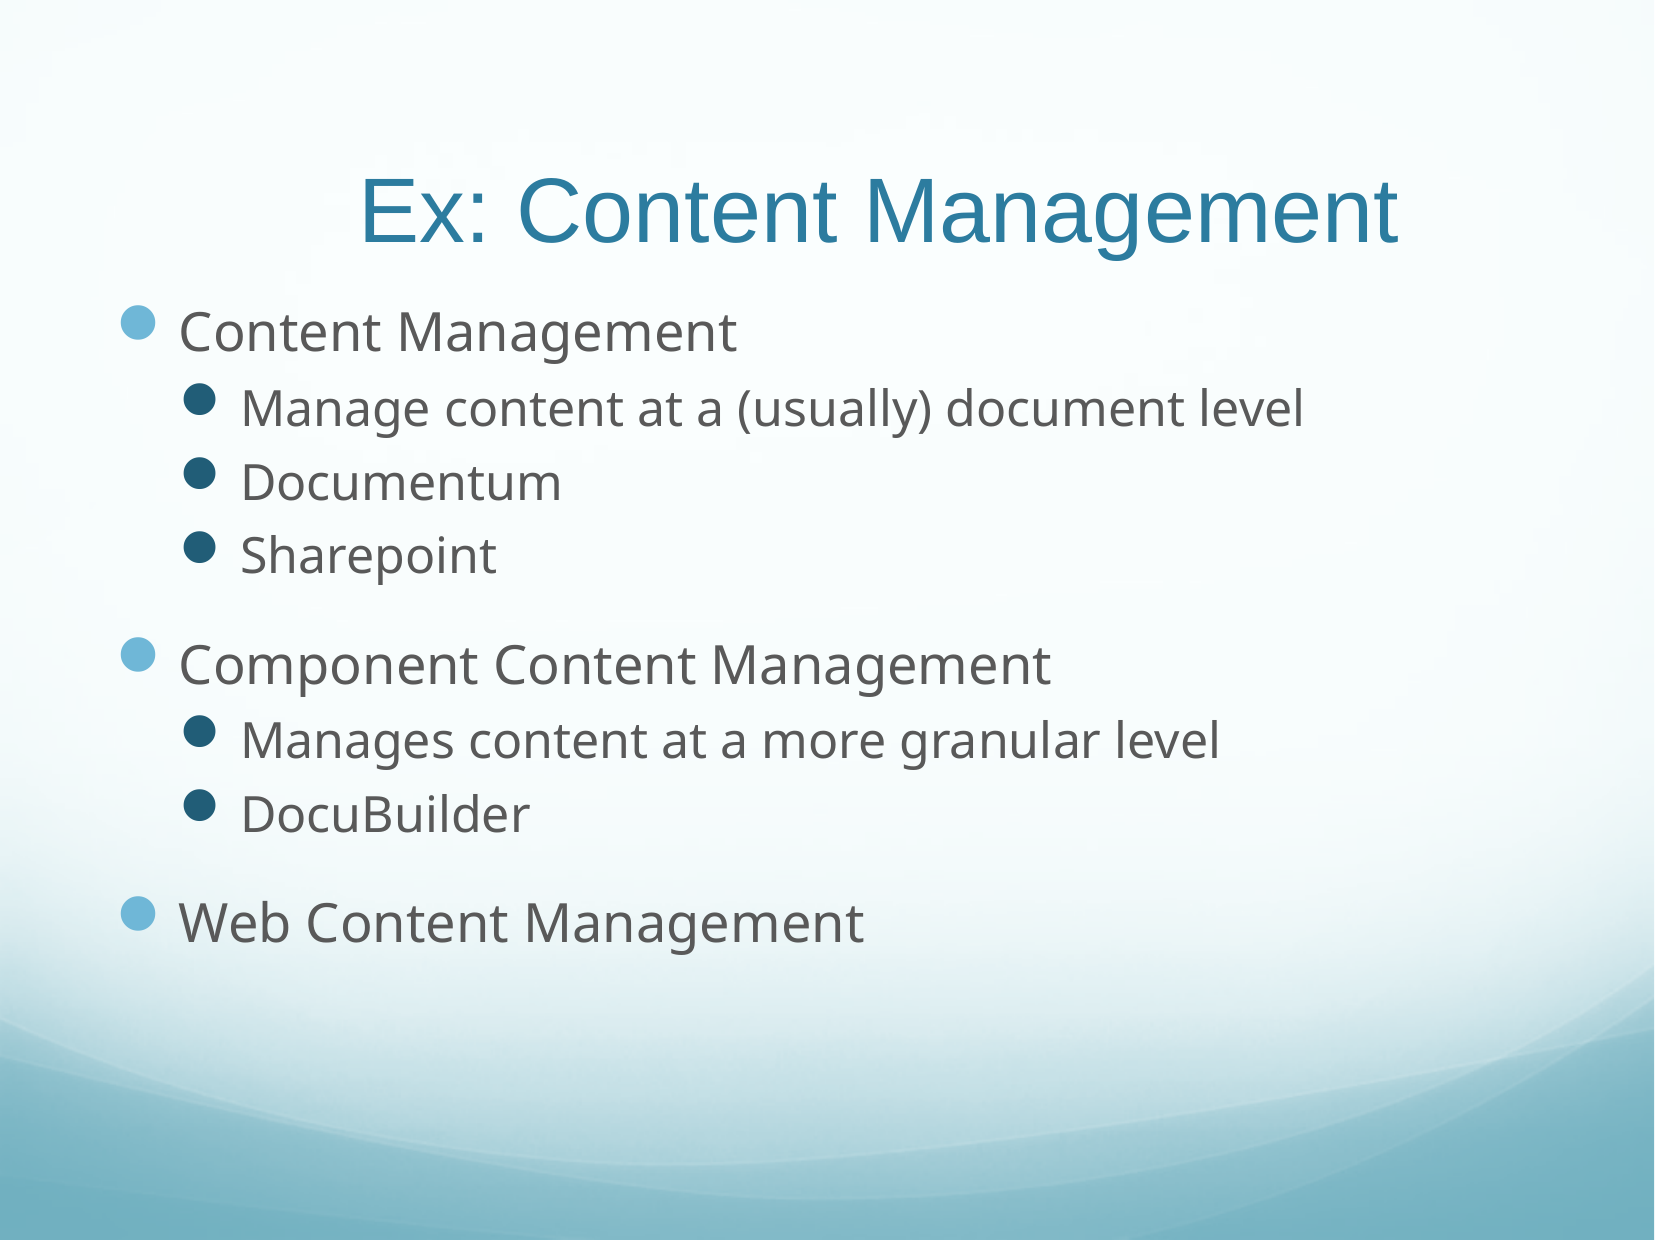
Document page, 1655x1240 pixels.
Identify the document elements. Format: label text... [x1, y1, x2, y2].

list Content Management Manage content at a (usually) document level Documentum Sharepoint Component Content Management Manages content at a more granular level DocuBuilder Web Content Management [99, 289, 1555, 1075]
title Ex: Content Management [99, 19, 1555, 262]
